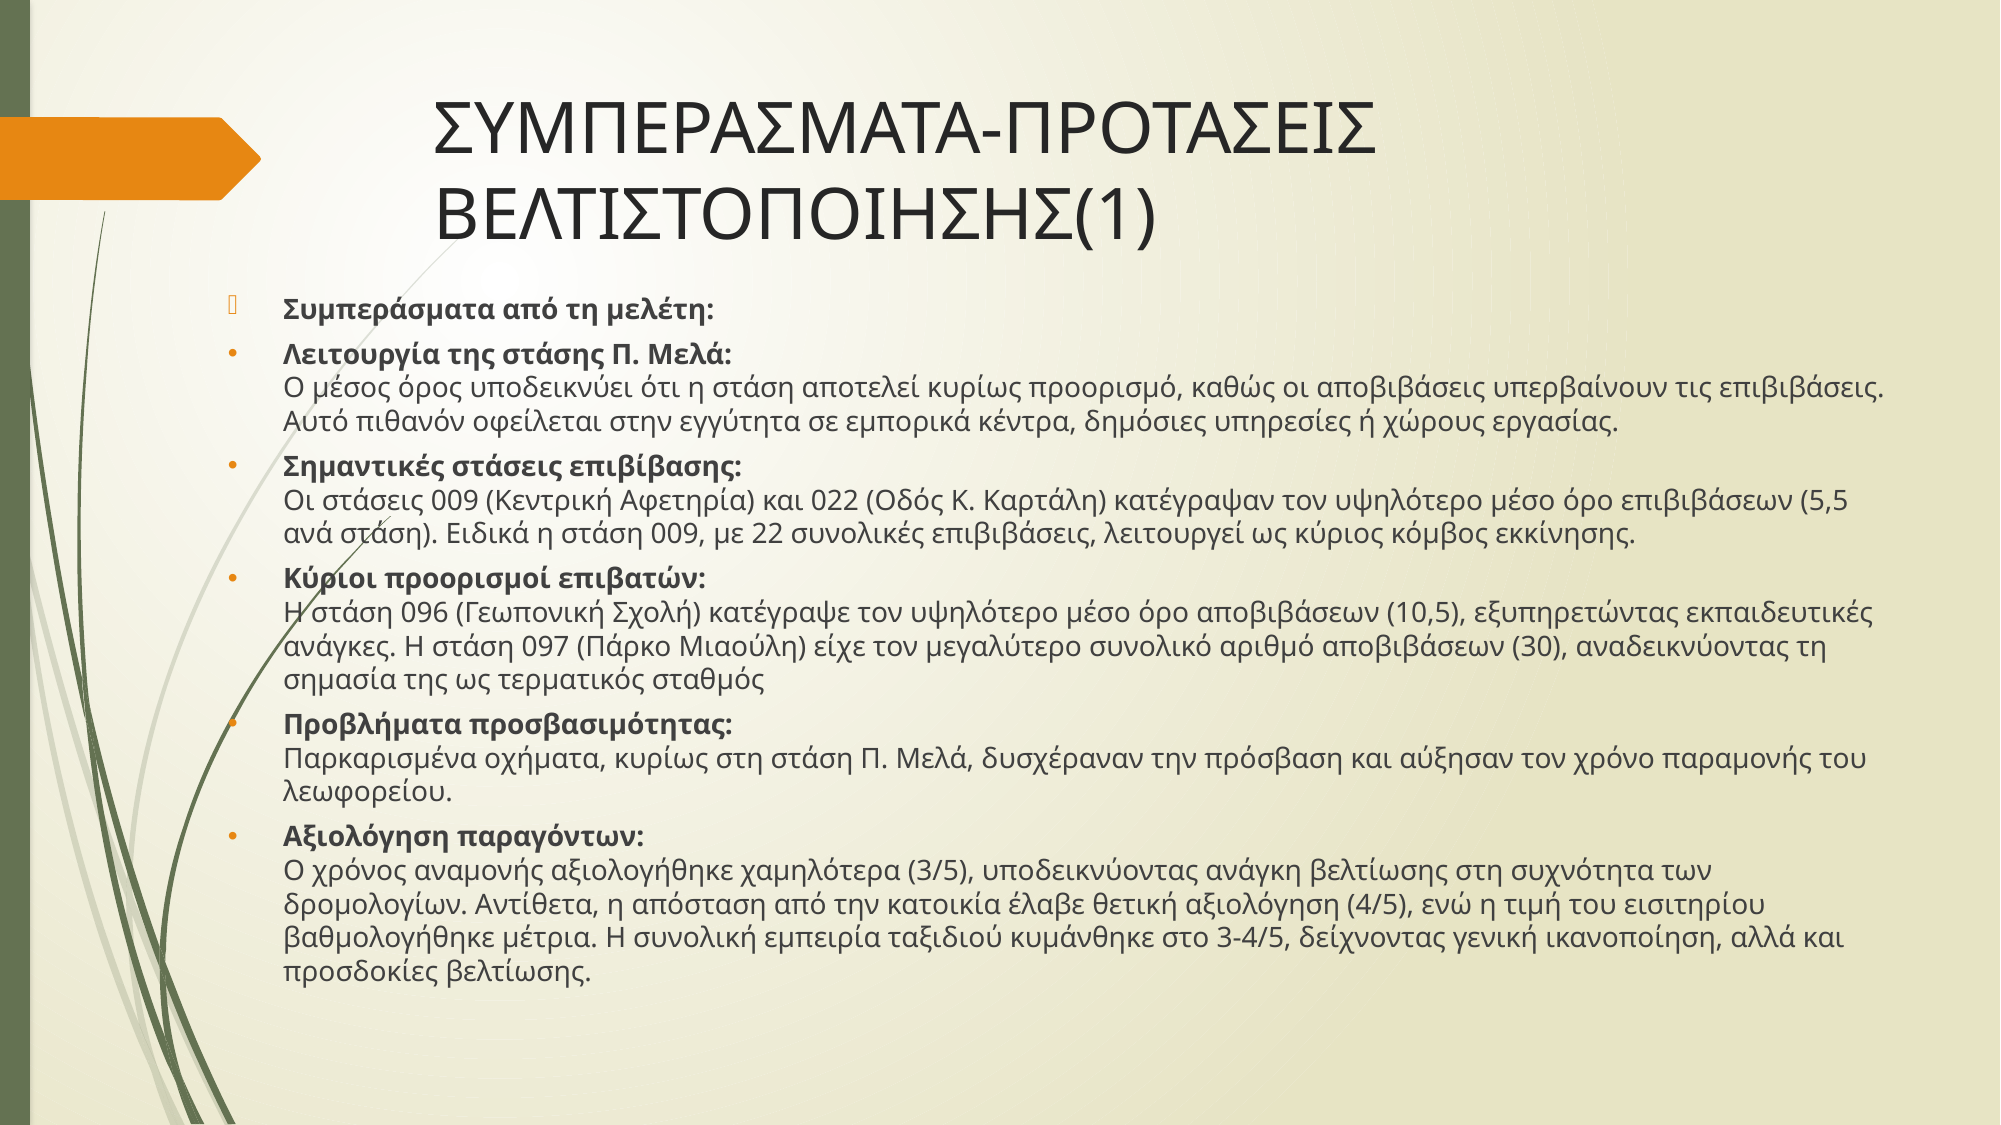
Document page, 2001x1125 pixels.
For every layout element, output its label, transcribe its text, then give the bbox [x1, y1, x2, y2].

title ΣΥΜΠΕΡΑΣΜΑΤΑ-ΠΡΟΤΑΣΕΙΣ ΒΕΛΤΙΣΤΟΠΟΙΗΣΗΣ(1) [418, 74, 1605, 262]
list Συμπεράσματα από τη μελέτη: Λειτουργία της στάσης Π. Μελά: Ο μέσος όρος υποδεικνύει ότι η στάση αποτελεί κυρίως προορισμό, καθώς οι αποβιβάσεις υπερβαίνουν τις επιβιβάσεις. Αυτό πιθανόν οφείλεται στην εγγύτητα σε εμπορικά κέντρα, δημόσιες υπηρεσίες ή χώρους εργασίας. Σημαντικές στάσεις επιβίβασης: Οι στάσεις 009 (Κεντρική Αφετηρία) και 022 (Οδός Κ. Καρτάλη) κατέγραψαν τον υψηλότερο μέσο όρο επιβιβάσεων (5,5 ανά στάση). Ειδικά η στάση 009, με 22 συνολικές επιβιβάσεις, λειτουργεί ως κύριος κόμβος εκκίνησης. Κύριοι προορισμοί επιβατών: Η στάση 096 (Γεωπονική Σχολή) κατέγραψε τον υψηλότερο μέσο όρο αποβιβάσεων (10,5), εξυπηρετώντας εκπαιδευτικές ανάγκες. Η στάση 097 (Πάρκο Μιαούλη) είχε τον μεγαλύτερο συνολικό αριθμό αποβιβάσεων (30), αναδεικνύοντας τη σημασία της ως τερματικός σταθμός Προβλήματα προσβασιμότητας: Παρκαρισμένα οχήματα, κυρίως στη στάση Π. Μελά, δυσχέραναν την πρόσβαση και αύξησαν τον χρόνο παραμονής του λεωφορείου. Αξιολόγηση παραγόντων: Ο χρόνος αναμονής αξιολογήθηκε χαμηλότερα (3/5), υποδεικνύοντας ανάγκη βελτίωσης στη συχνότητα των δρομολογίων. Αντίθετα, η απόσταση από την κατοικία έλαβε θετική αξιολόγηση (4/5), ενώ η τιμή του εισιτηρίου βαθμολογήθηκε μέτρια. Η συνολική εμπειρία ταξιδιού κυμάνθηκε στο 3-4/5, δείχνοντας γενική ικανοποίηση, αλλά και προσδοκίες βελτίωσης. [212, 283, 1920, 1010]
